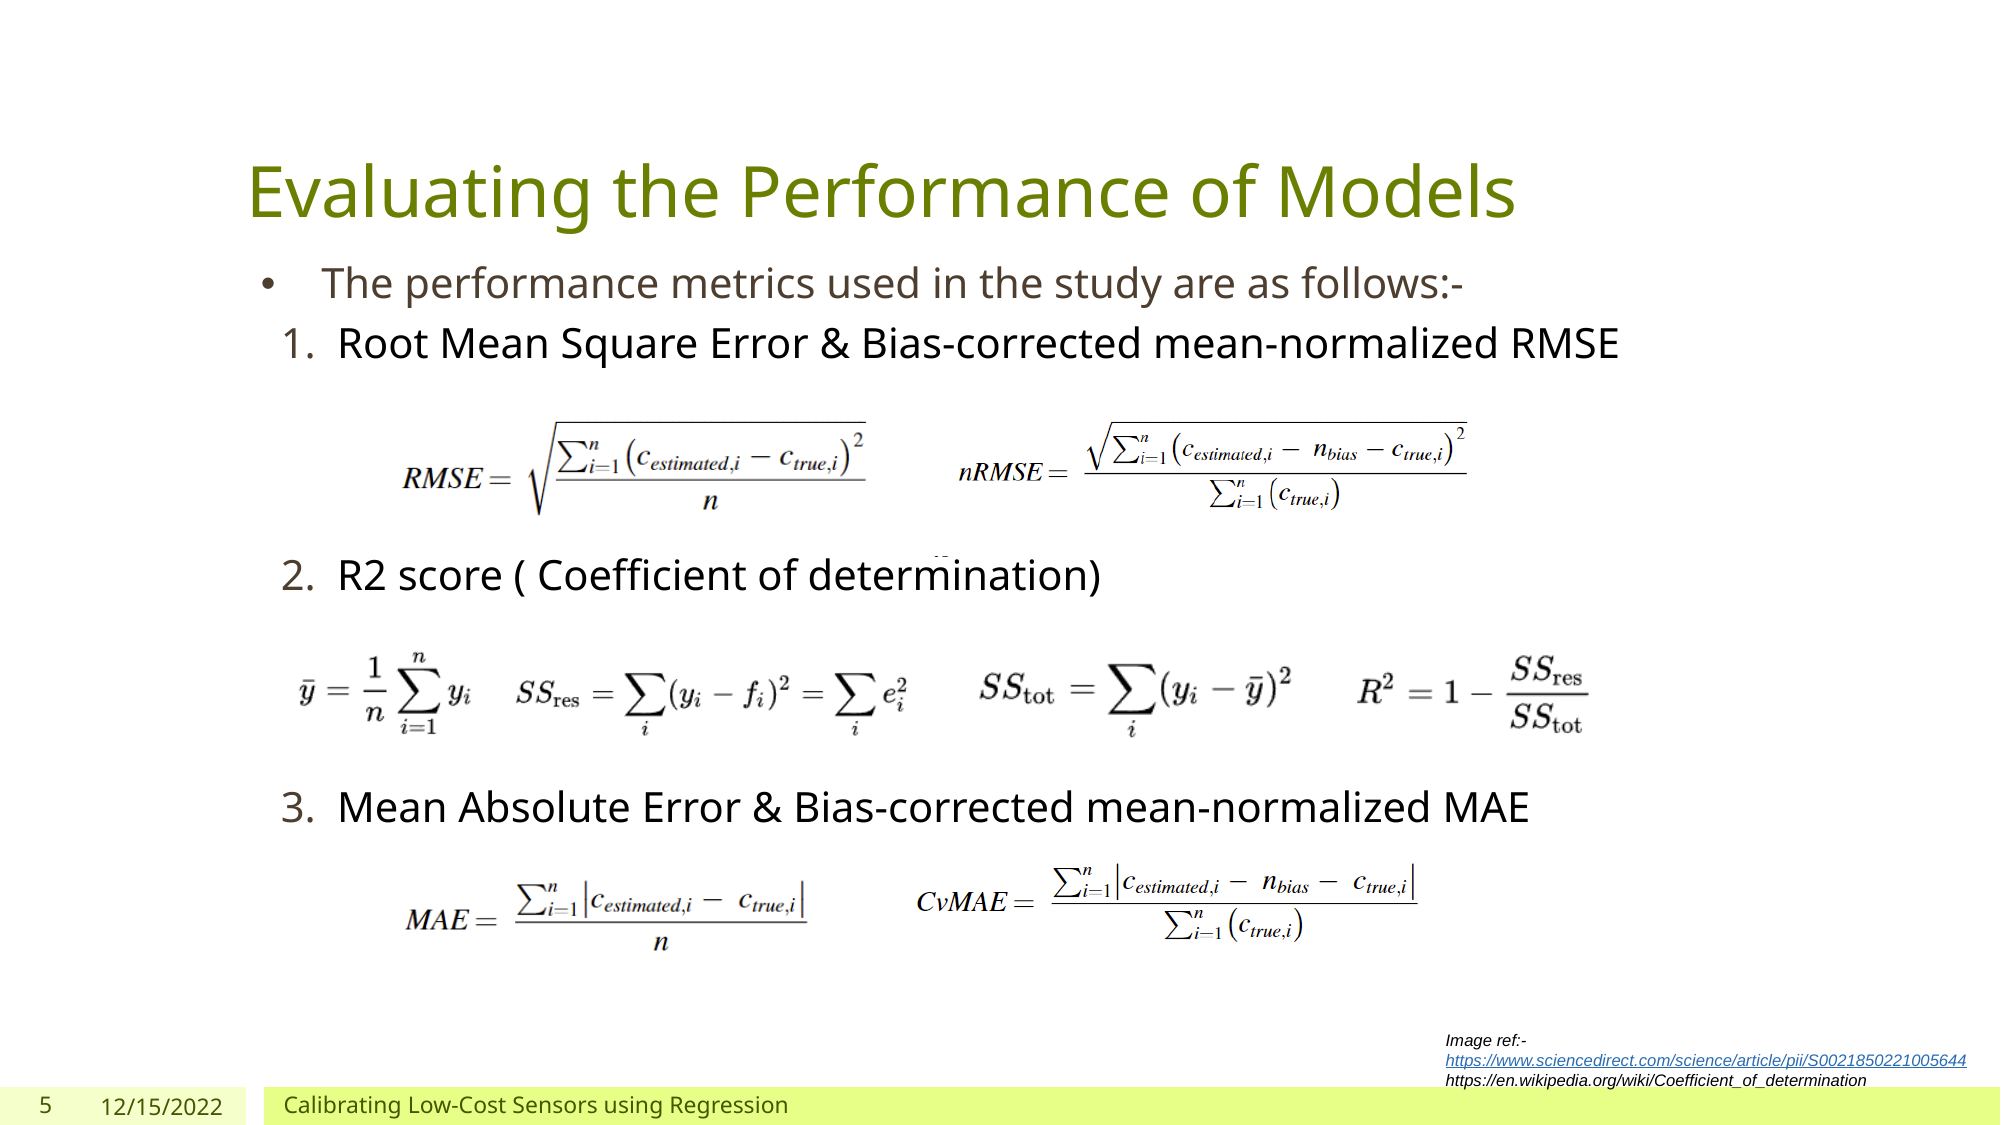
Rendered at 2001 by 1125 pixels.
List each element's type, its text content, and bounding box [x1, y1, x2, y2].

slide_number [74, 1087, 239, 1125]
title Evaluating the Performance of Models [231, 45, 1769, 240]
picture [313, 869, 814, 989]
picture [243, 644, 935, 755]
picture [822, 856, 1550, 977]
picture [386, 409, 918, 533]
picture [933, 398, 1474, 557]
footer Calibrating Low-Cost Sensors using Regression [268, 1087, 1769, 1125]
list The performance metrics used in the study are as follows:- Root Mean Square Error & Bias-corrected mean-normalized RMSE R2 score ( Coefficient of determination) Mean Absolute Error & Bias-corrected mean-normalized MAE [231, 255, 1827, 1014]
slide_number 5 [0, 1087, 68, 1125]
picture [941, 646, 1634, 752]
text_box Image ref:- https://www.sciencedirect.com/science/article/pii/S0021850221005644 https://en.wikipedia.org/wiki/Coefficient_of_determination [1430, 1022, 2000, 1097]
